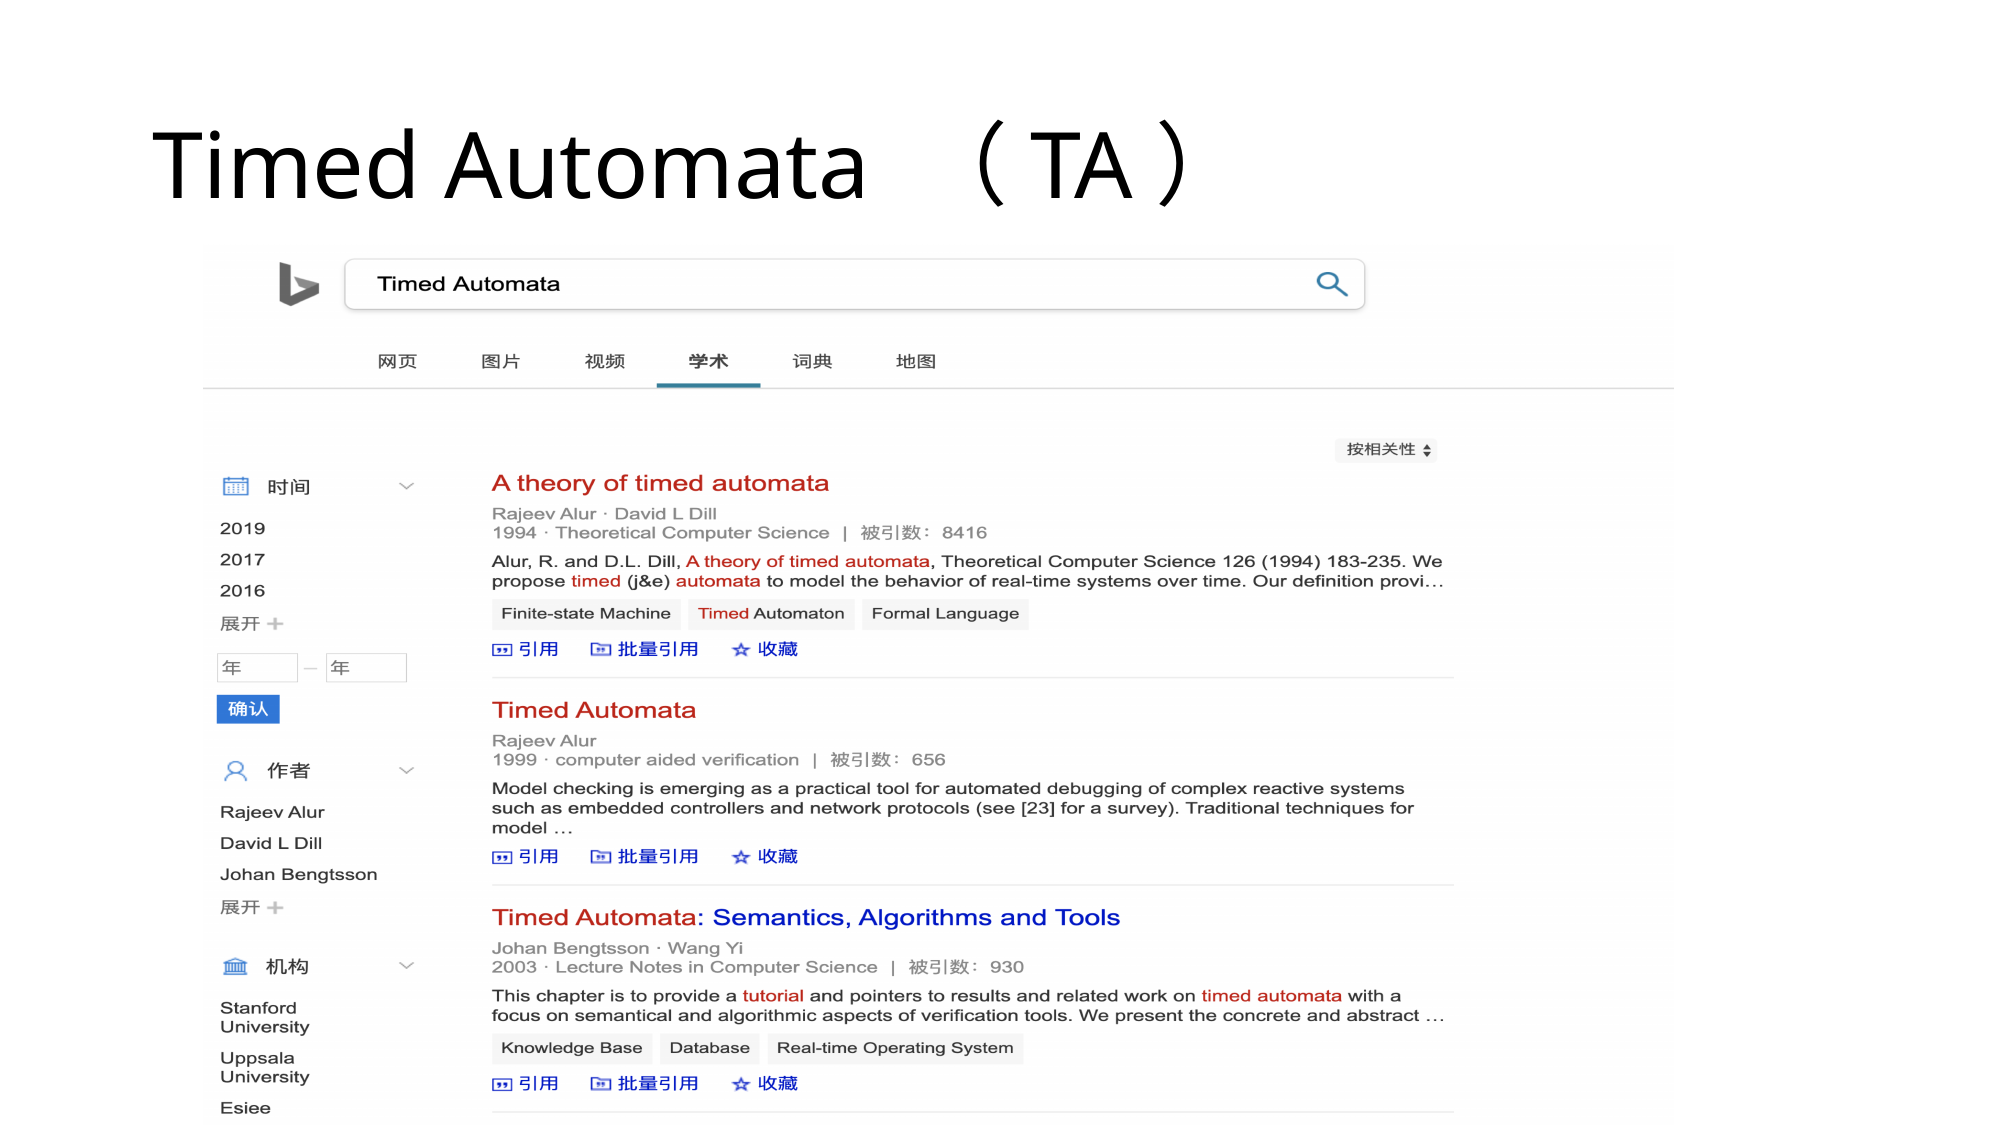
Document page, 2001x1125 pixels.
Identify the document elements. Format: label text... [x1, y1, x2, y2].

picture [203, 244, 1674, 1125]
title Timed Automata （TA） [137, 59, 1863, 278]
